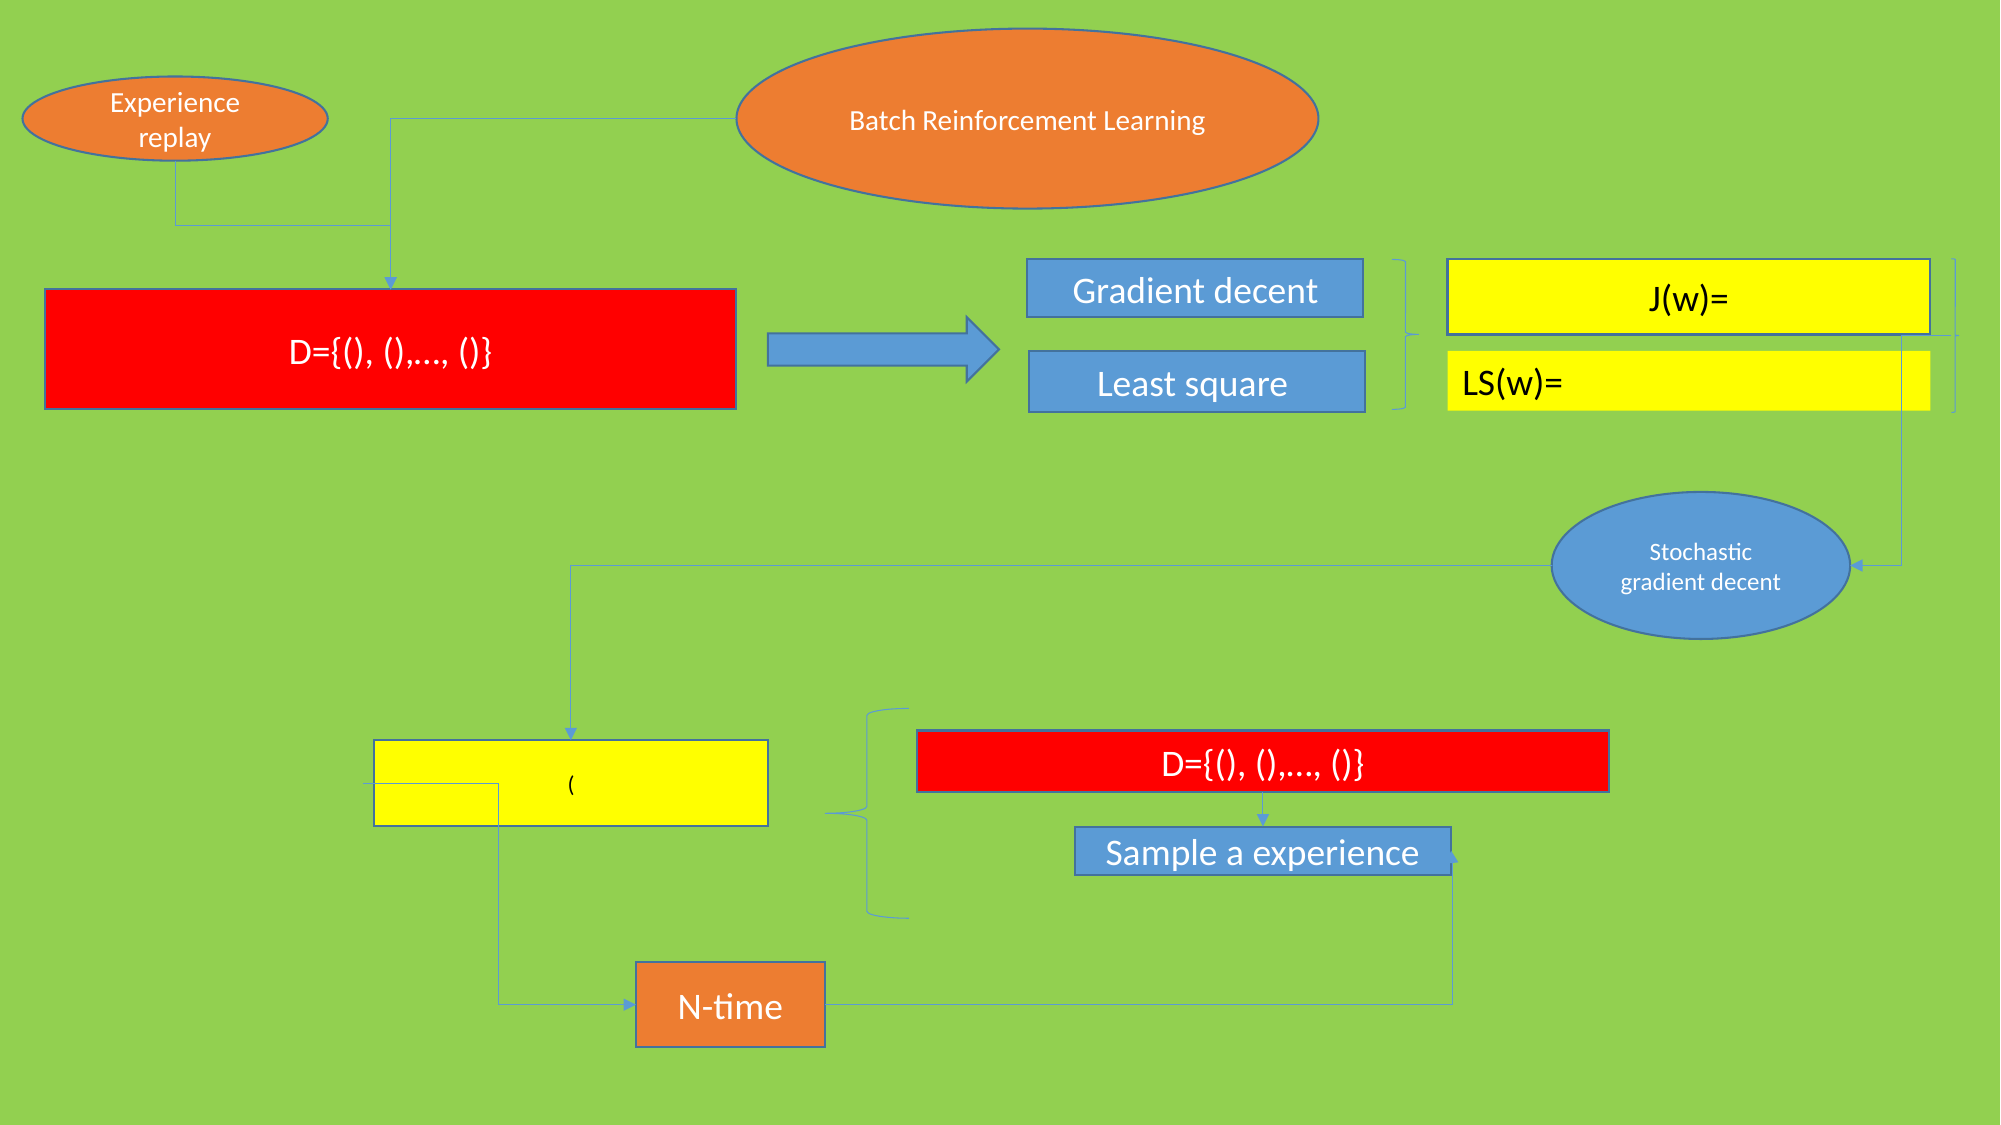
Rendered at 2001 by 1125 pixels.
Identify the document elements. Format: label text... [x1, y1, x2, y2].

text_box Experience replay [21, 75, 329, 162]
text_box Batch Reinforcement Learning [735, 27, 1320, 210]
text_box [824, 741, 909, 850]
text_box N-time [635, 961, 826, 1048]
text_box Least square [1028, 350, 1366, 413]
text_box Stochastic gradient decent [1550, 490, 1852, 641]
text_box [570, 565, 1552, 741]
text_box [1951, 258, 1959, 335]
text_box Gradient decent [1026, 258, 1364, 318]
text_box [390, 118, 737, 290]
text_box [766, 314, 1001, 385]
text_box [218, 117, 348, 333]
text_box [362, 783, 636, 1005]
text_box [824, 850, 1452, 1005]
text_box Sample a experience [1074, 826, 1452, 850]
text_box [1391, 258, 1419, 410]
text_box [1850, 335, 1960, 566]
